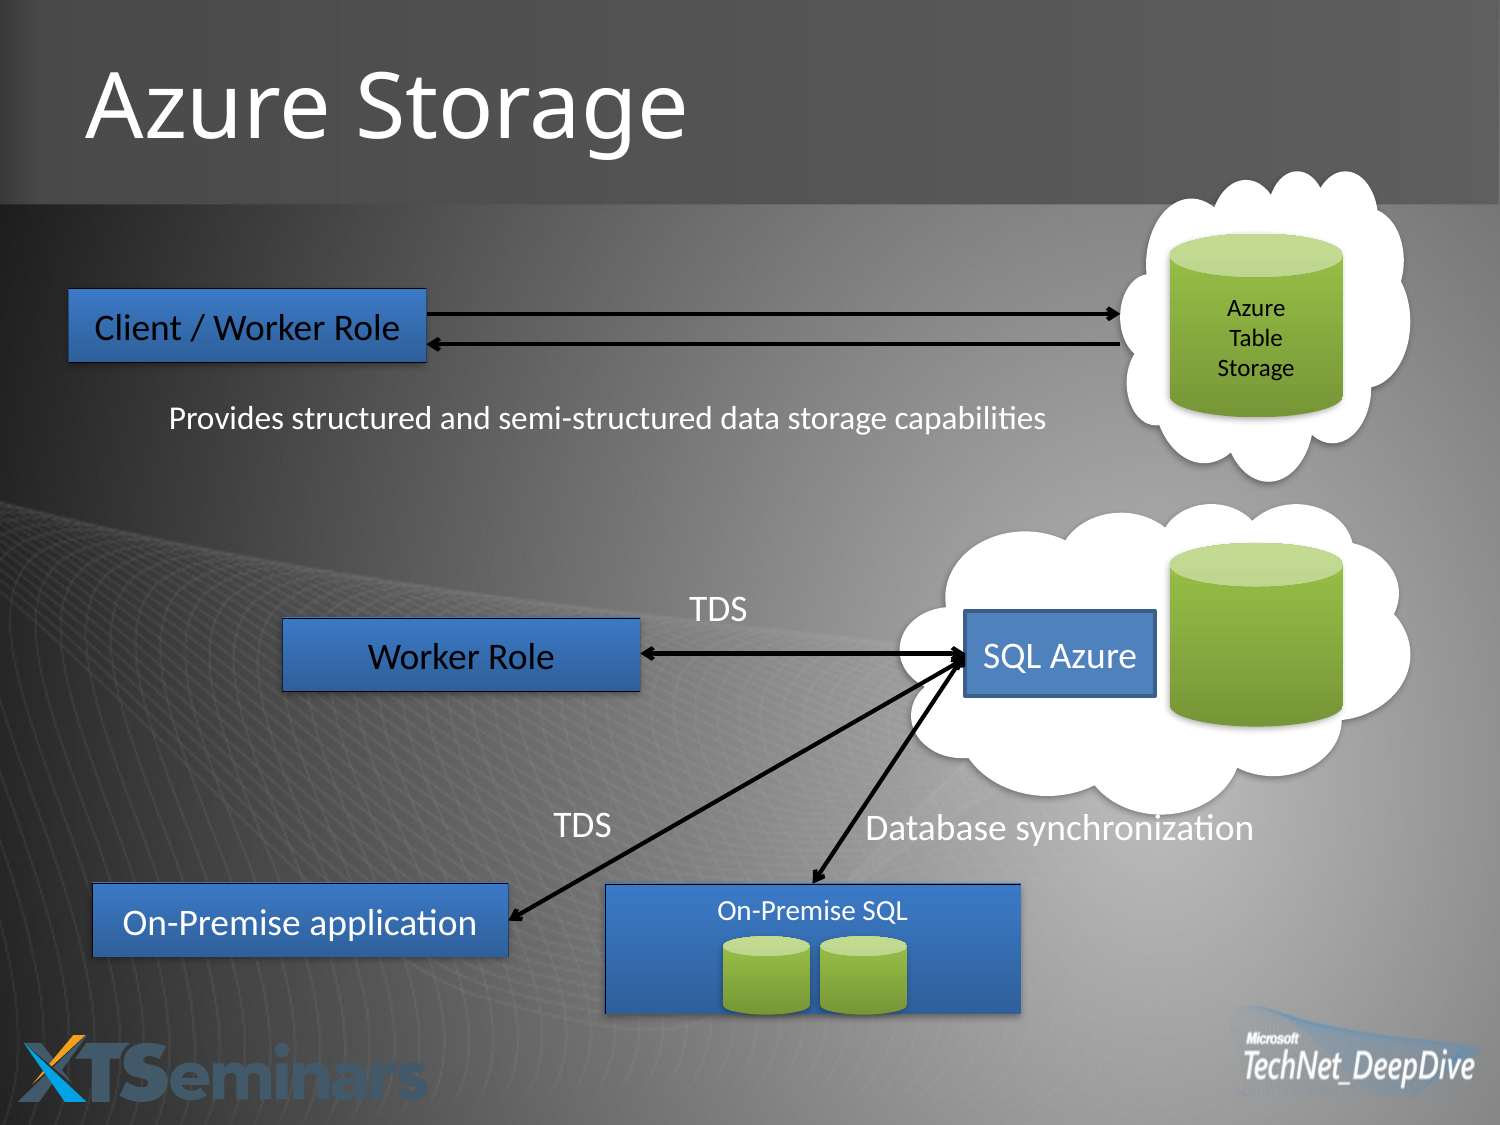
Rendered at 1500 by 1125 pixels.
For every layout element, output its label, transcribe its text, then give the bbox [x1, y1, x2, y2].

text_box [899, 504, 1411, 795]
text_box Provides structured and semi-structured data storage capabilities [154, 389, 1063, 444]
text_box [723, 936, 810, 1015]
text_box On-Premise SQL [604, 883, 1021, 1014]
text_box [1169, 542, 1343, 727]
title Azure Storage [70, 15, 1421, 188]
text_box SQL Azure [963, 609, 1157, 698]
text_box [812, 653, 966, 884]
text_box [820, 936, 907, 1015]
text_box Worker Role [282, 617, 641, 692]
text_box Client / Worker Role [68, 288, 427, 363]
text_box TDS [674, 576, 763, 637]
text_box [1120, 171, 1411, 482]
picture [0, 0, 1500, 1125]
text_box Database synchronization [972, 795, 1270, 856]
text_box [508, 658, 966, 921]
text_box On-Premise application [92, 882, 509, 957]
text_box Azure Table Storage [1169, 233, 1343, 418]
